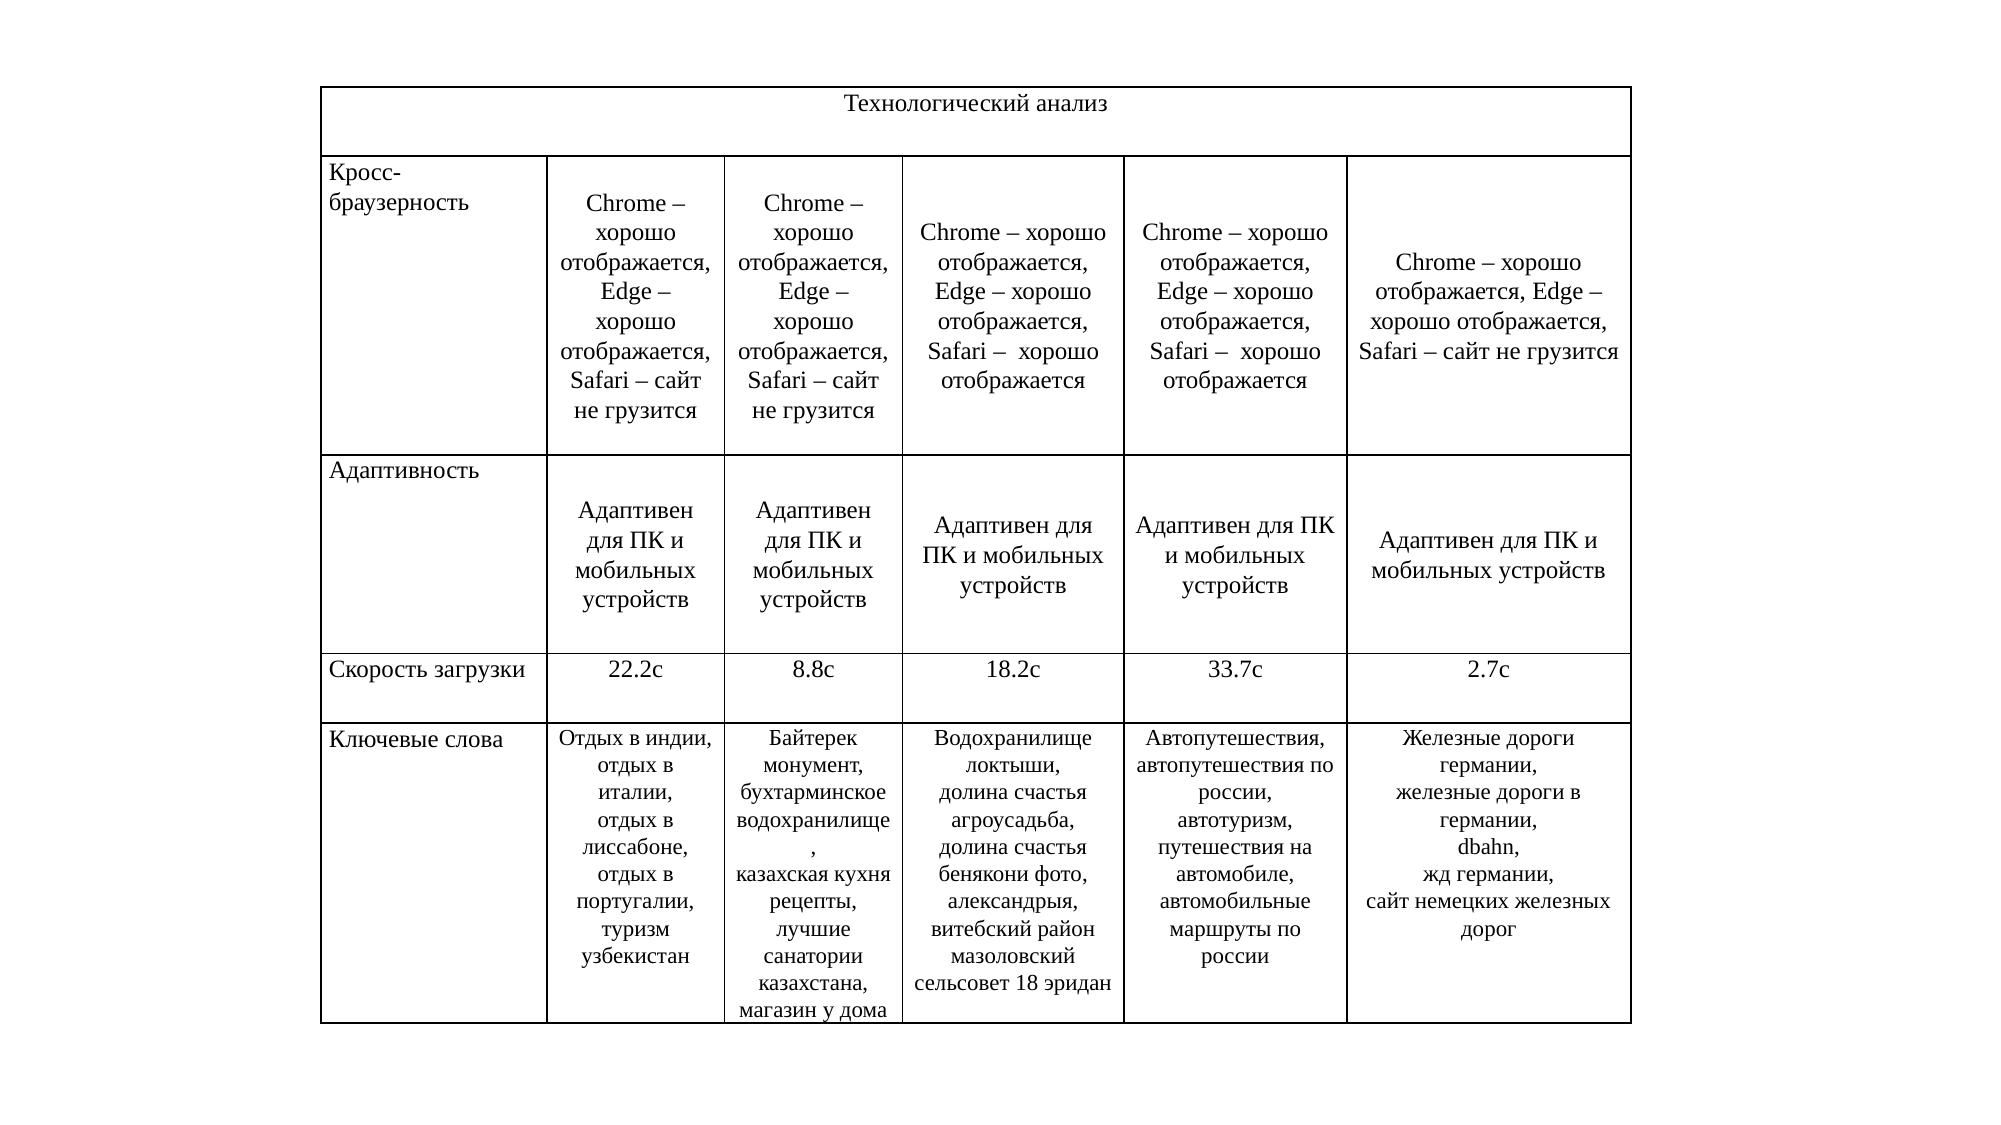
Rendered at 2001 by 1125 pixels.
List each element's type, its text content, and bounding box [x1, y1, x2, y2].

table_cell Байтерек монумент, бухтарминское водохранилище, казахская кухня рецепты, лучшие санатории казахстана, магазин у дома [725, 724, 902, 1022]
table_cell Chrome – хорошо отображается, Edge – хорошо отображается, Safari – сайт не грузится [1348, 157, 1630, 454]
table_cell Chrome – хорошо отображается, Edge – хорошо отображается, Safari – сайт не грузится [725, 157, 902, 454]
table_cell Железные дороги германии, железные дороги в германии, dbahn, жд германии, сайт немецких железных дорог [1348, 724, 1630, 1022]
table_cell Chrome – хорошо отображается, Edge – хорошо отображается, Safari – хорошо отображается [903, 157, 1123, 454]
table_cell Водохранилище локтыши, долина счастья агроусадьба, долина счастья бенякони фото, александрыя, витебский район мазоловский сельсовет 18 эридан [903, 724, 1123, 1022]
table_cell Адаптивен для ПК и мобильных устройств [903, 456, 1123, 653]
table_cell Адаптивен для ПК и мобильных устройств [1348, 456, 1630, 653]
table_header Технологический анализ [322, 88, 1630, 155]
table_cell Автопутешествия, автопутешествия по россии, автотуризм, путешествия на автомобиле, автомобильные маршруты по россии [1125, 724, 1346, 1022]
table_cell Ключевые слова [322, 724, 546, 1022]
table_cell 2.7с [1348, 654, 1630, 722]
table_cell Адаптивность [322, 456, 546, 653]
table_cell 8.8с [725, 654, 902, 722]
table_cell 33.7с [1125, 654, 1346, 722]
table_cell Адаптивен для ПК и мобильных устройств [548, 456, 724, 653]
table_cell Chrome – хорошо отображается, Edge – хорошо отображается, Safari – хорошо отображается [1125, 157, 1346, 454]
table_cell Кросс-браузерность [322, 157, 546, 454]
table_cell Скорость загрузки [322, 654, 546, 722]
table_cell Chrome – хорошо отображается, Edge – хорошо отображается, Safari – сайт не грузится [548, 157, 724, 454]
table_cell Адаптивен для ПК и мобильных устройств [1125, 456, 1346, 653]
table_cell 18.2с [903, 654, 1123, 722]
table_cell Адаптивен для ПК и мобильных устройств [725, 456, 902, 653]
table_cell 22.2с [548, 654, 724, 722]
table_cell Отдых в индии, отдых в италии, отдых в лиссабоне, отдых в португалии, туризм узбекистан [548, 724, 724, 1022]
